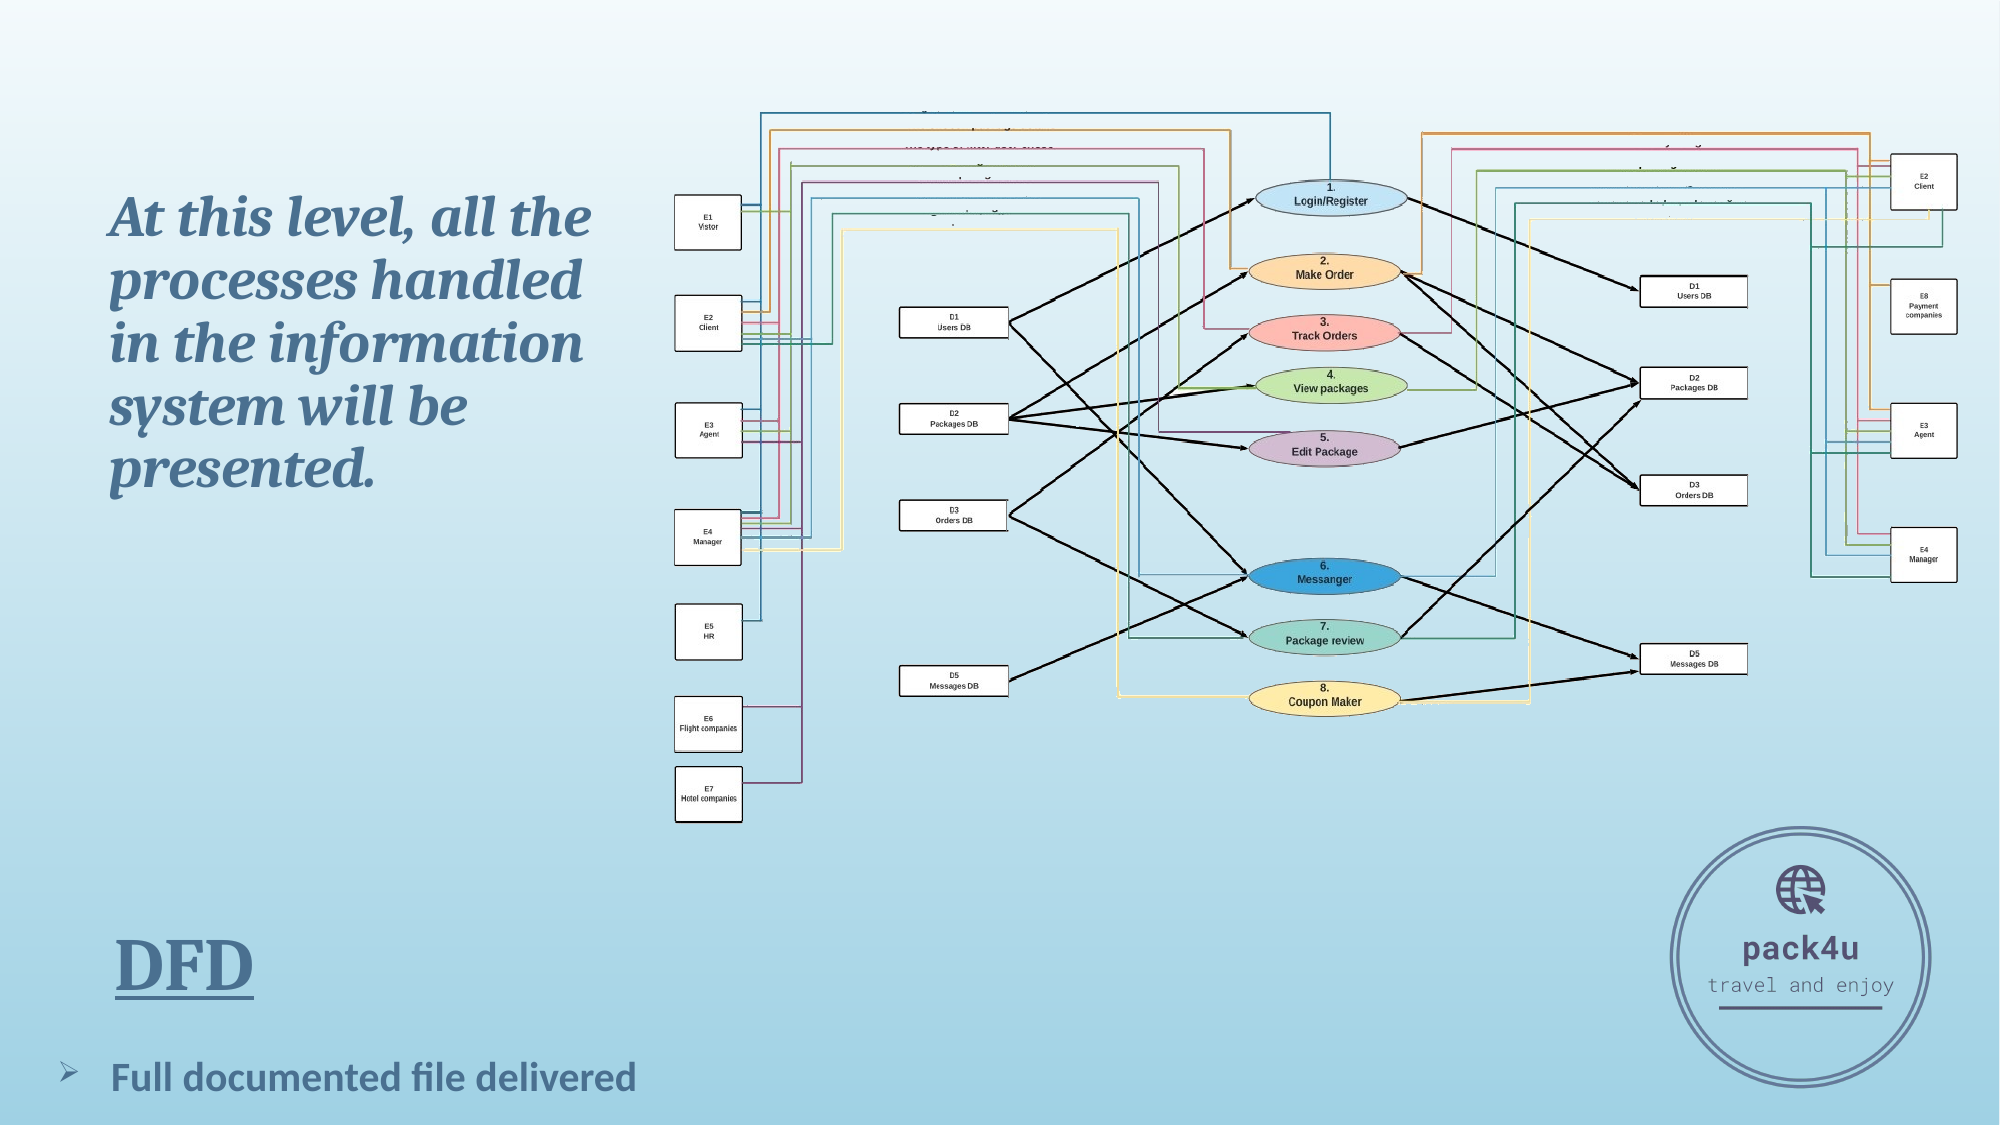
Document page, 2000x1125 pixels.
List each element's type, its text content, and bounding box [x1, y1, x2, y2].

picture [1637, 793, 1964, 1121]
text_box Full documented file delivered [42, 1047, 943, 1108]
text_box At this level, all the processes handled in the information system will be presented. [94, 178, 645, 820]
title DFD [99, 837, 1637, 1013]
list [645, 87, 1980, 846]
